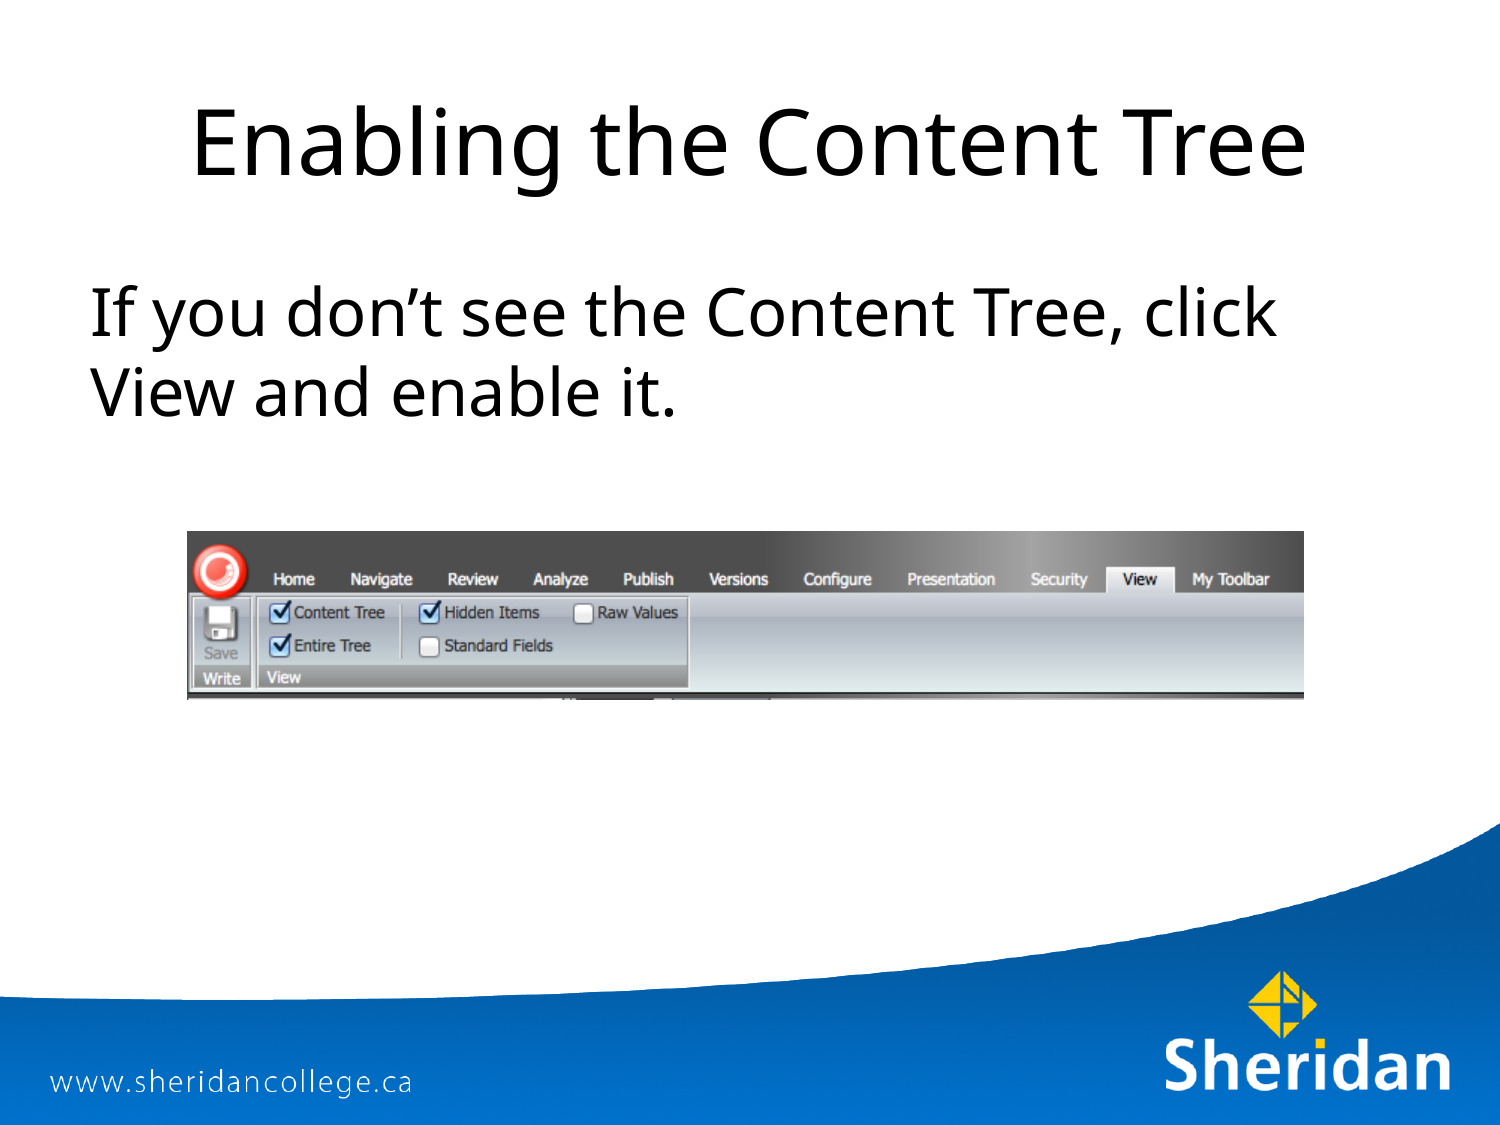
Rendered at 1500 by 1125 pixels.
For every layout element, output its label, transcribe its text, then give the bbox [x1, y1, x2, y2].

list If you don’t see the Content Tree, click View and enable it. [75, 262, 1425, 479]
title Enabling the Content Tree [75, 45, 1425, 233]
picture [0, 86, 1500, 1125]
